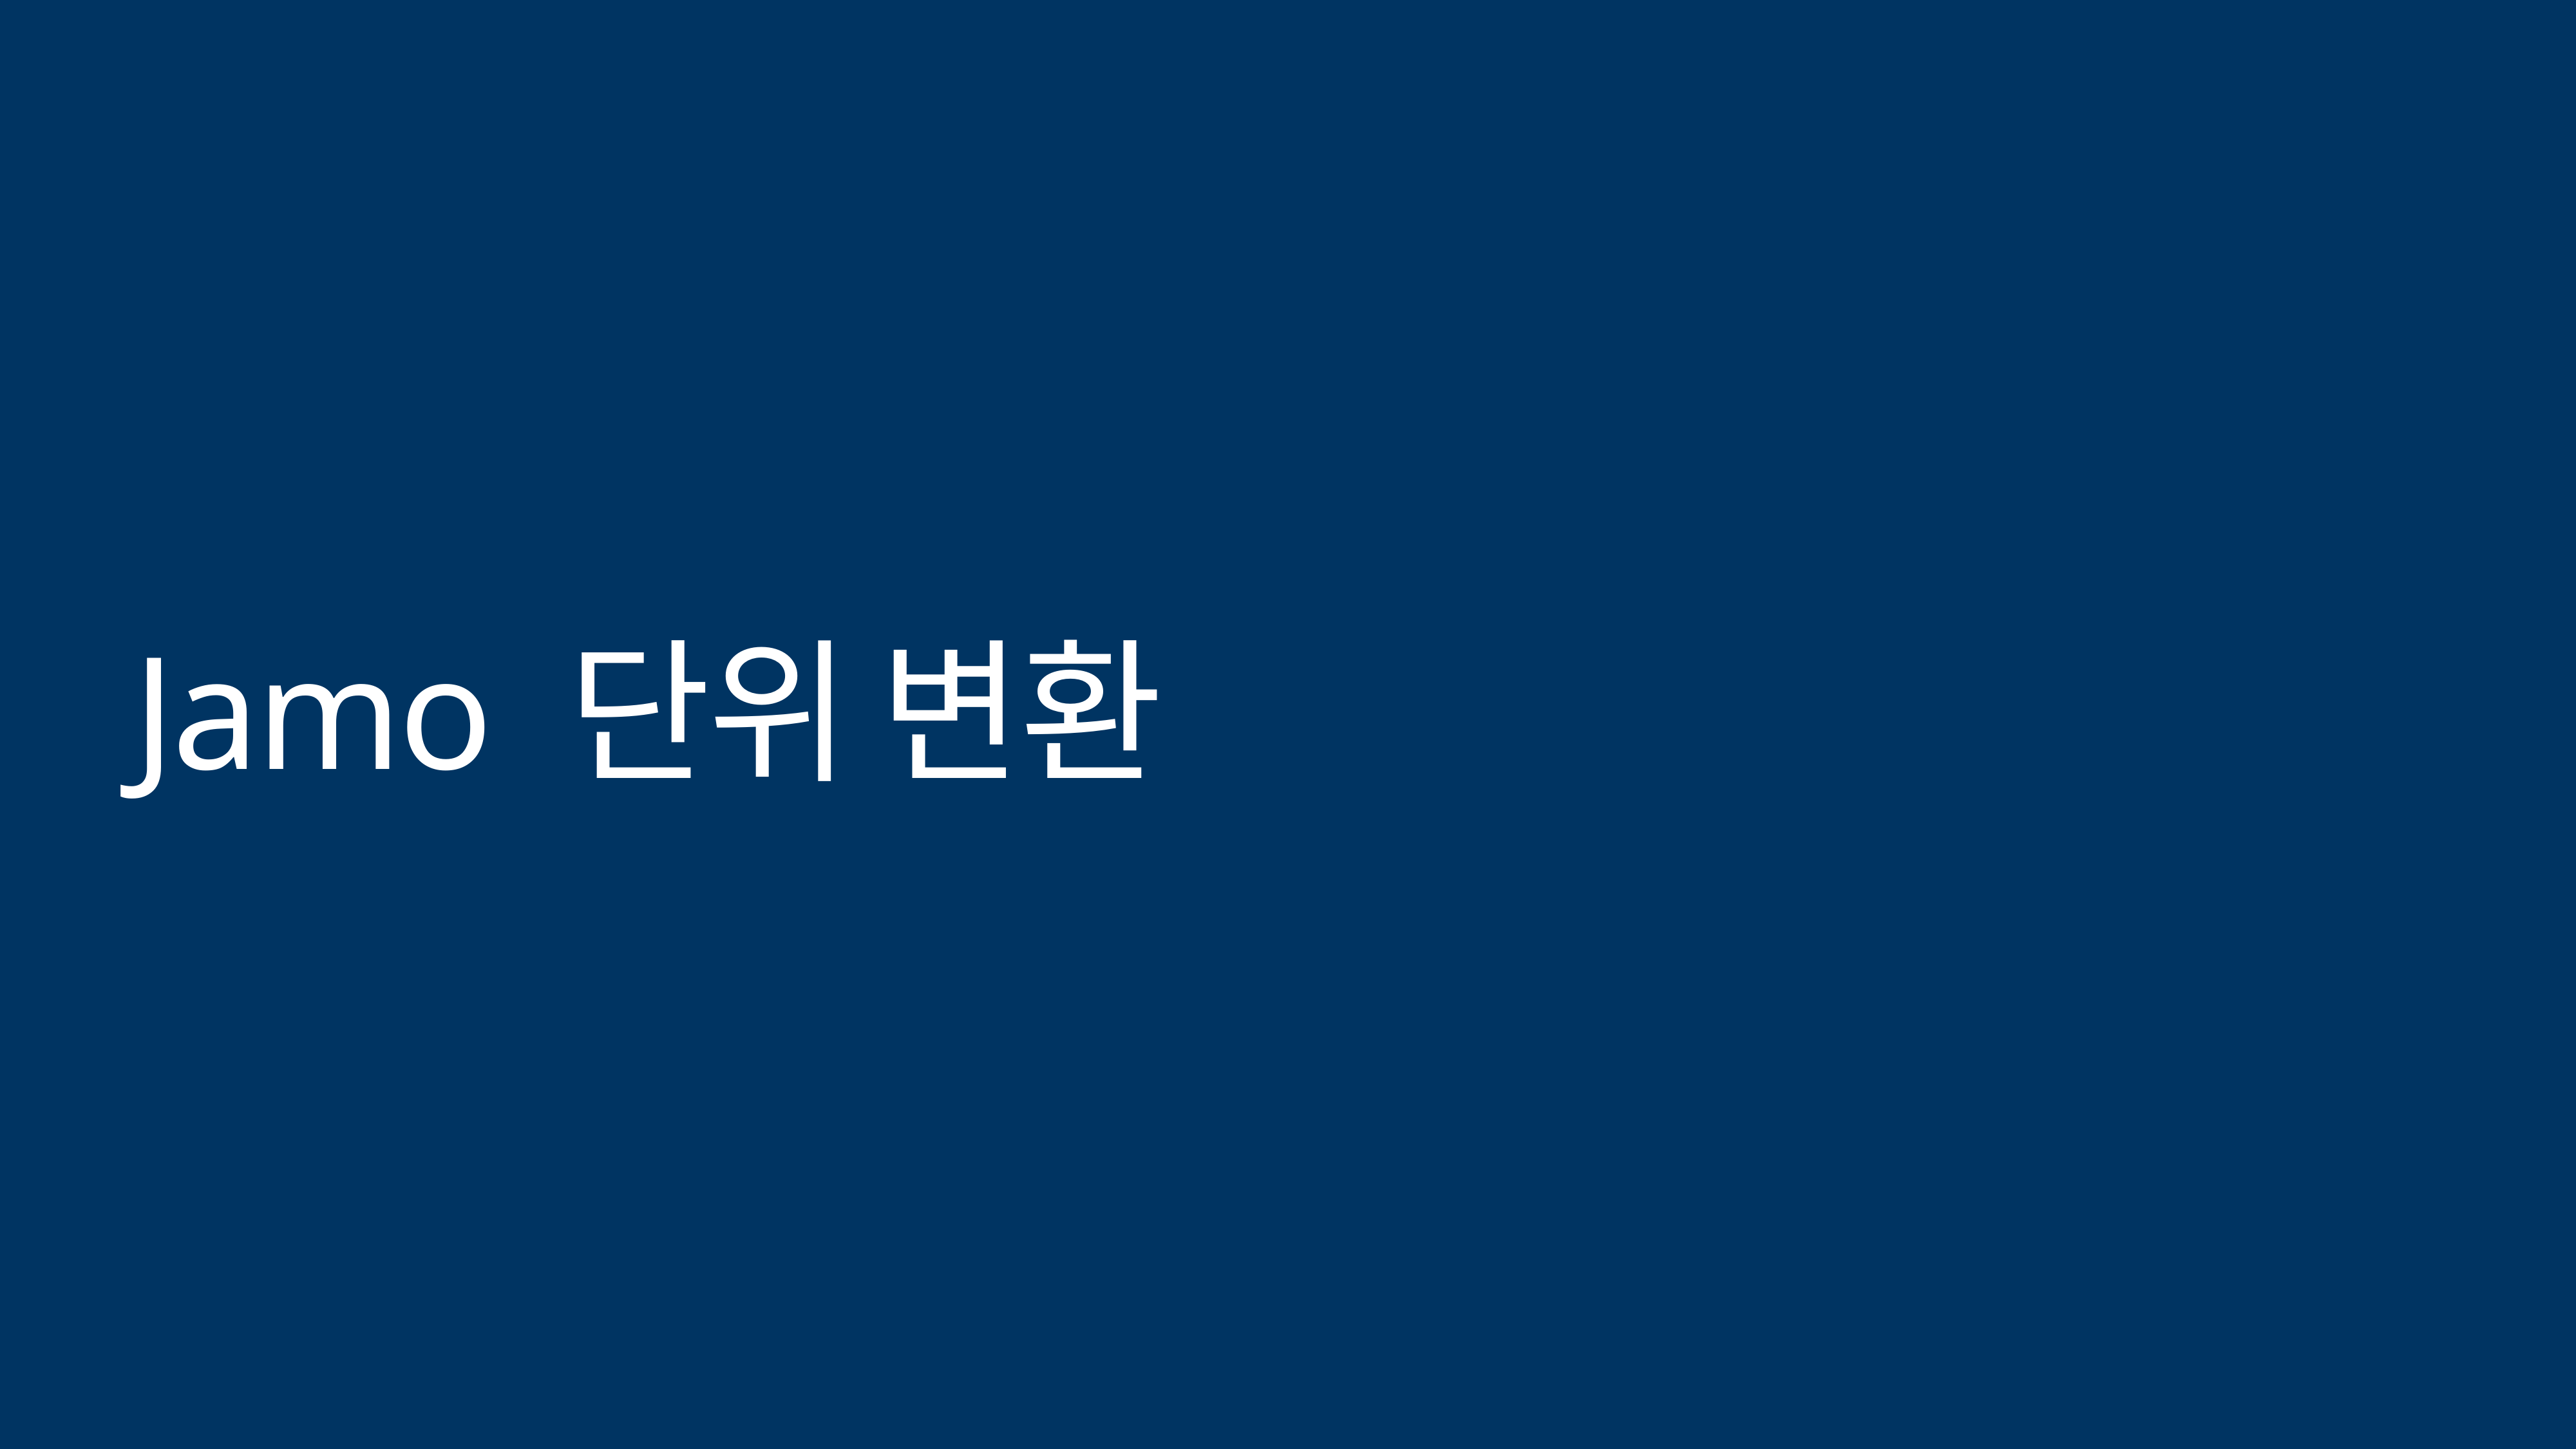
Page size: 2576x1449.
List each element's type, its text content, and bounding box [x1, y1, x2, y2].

title Jamo 단위 변환 [127, 478, 2449, 971]
